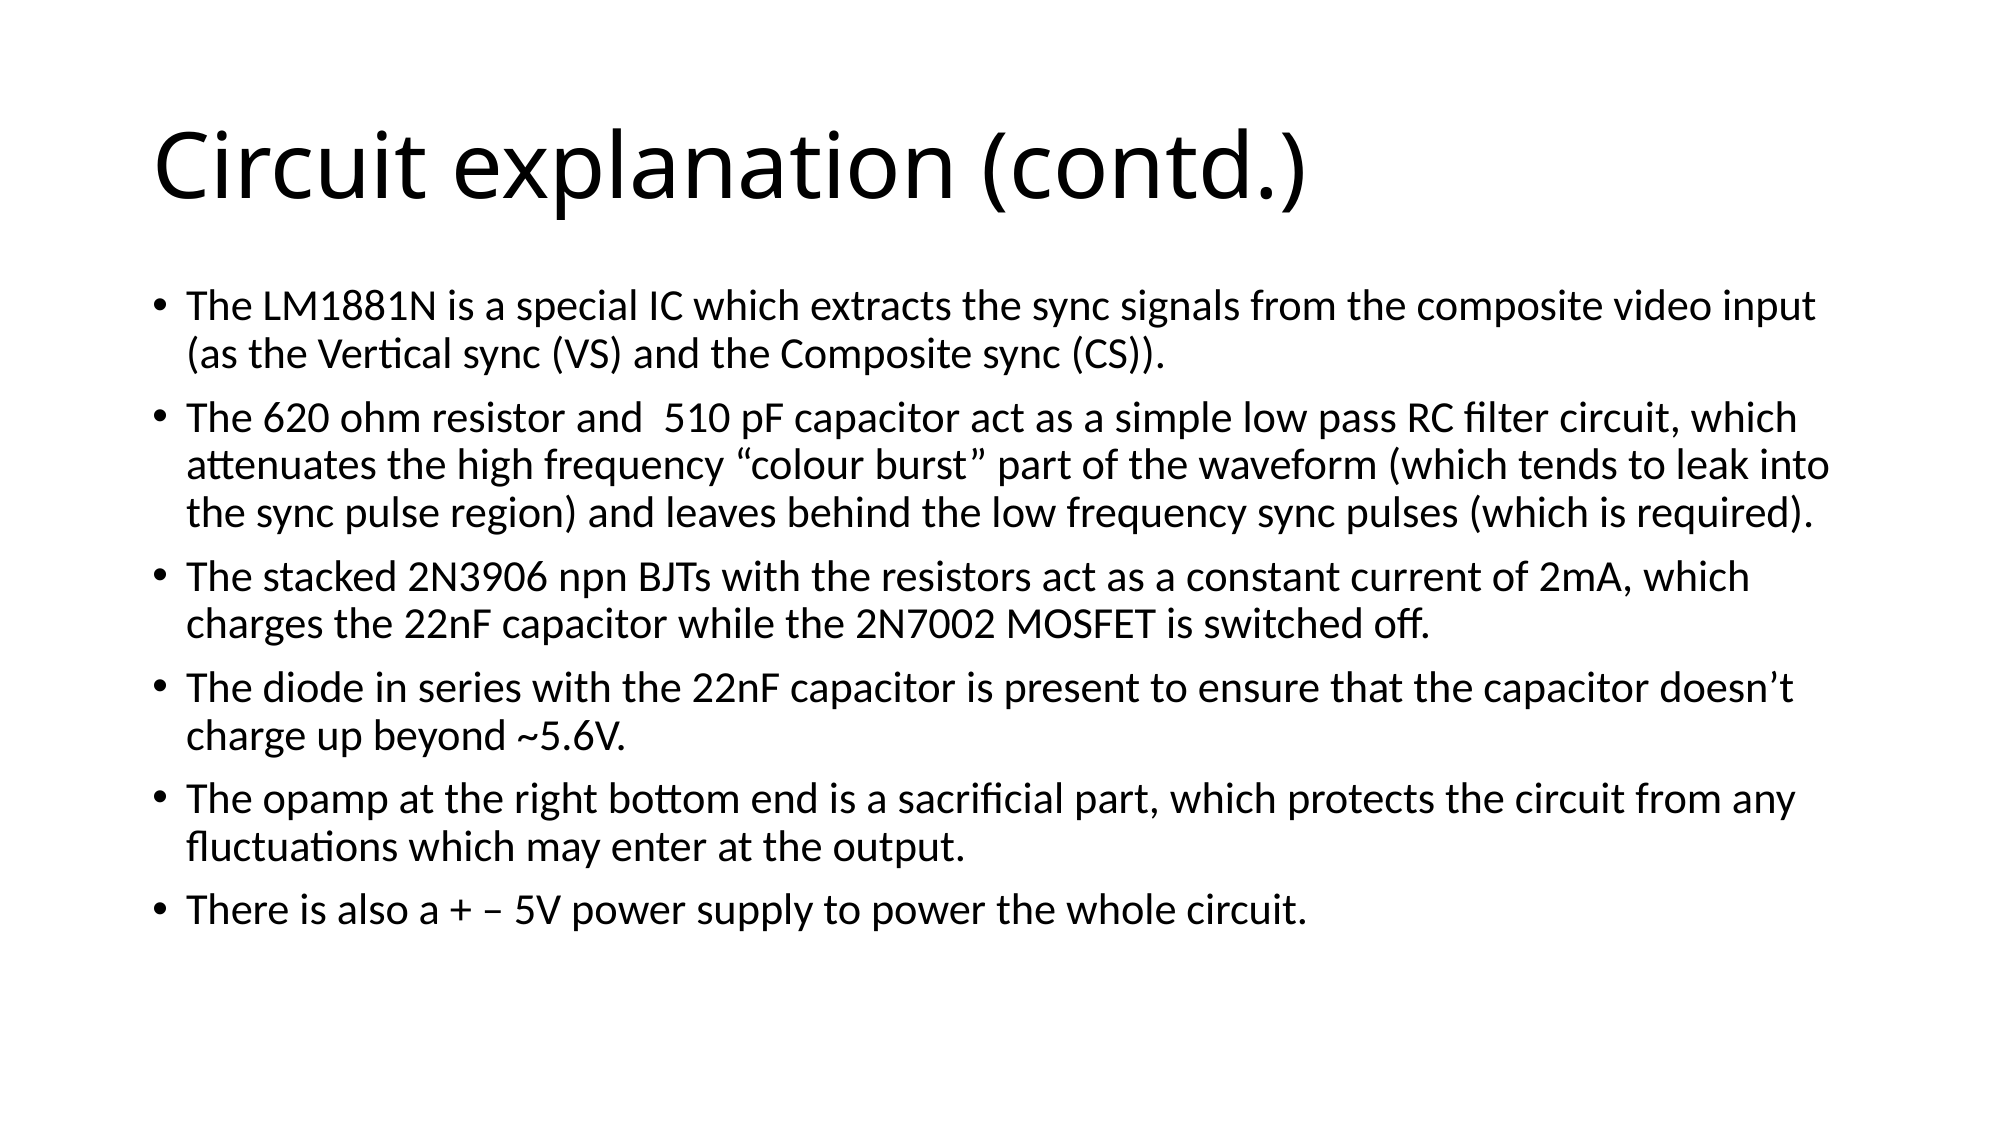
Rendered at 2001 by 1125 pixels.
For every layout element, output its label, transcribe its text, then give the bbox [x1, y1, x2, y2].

title Circuit explanation (contd.) [137, 59, 1863, 275]
list The LM1881N is a special IC which extracts the sync signals from the composite video input (as the Vertical sync (VS) and the Composite sync (CS)). The 620 ohm resistor and 510 pF capacitor act as a simple low pass RC filter circuit, which attenuates the high frequency “colour burst” part of the waveform (which tends to leak into the sync pulse region) and leaves behind the low frequency sync pulses (which is required). The stacked 2N3906 npn BJTs with the resistors act as a constant current of 2mA, which charges the 22nF capacitor while the 2N7002 MOSFET is switched off. The diode in series with the 22nF capacitor is present to ensure that the capacitor doesn’t charge up beyond ~5.6V. The opamp at the right bottom end is a sacrificial part, which protects the circuit from any fluctuations which may enter at the output. There is also a + – 5V power supply to power the whole circuit. [137, 275, 1863, 989]
